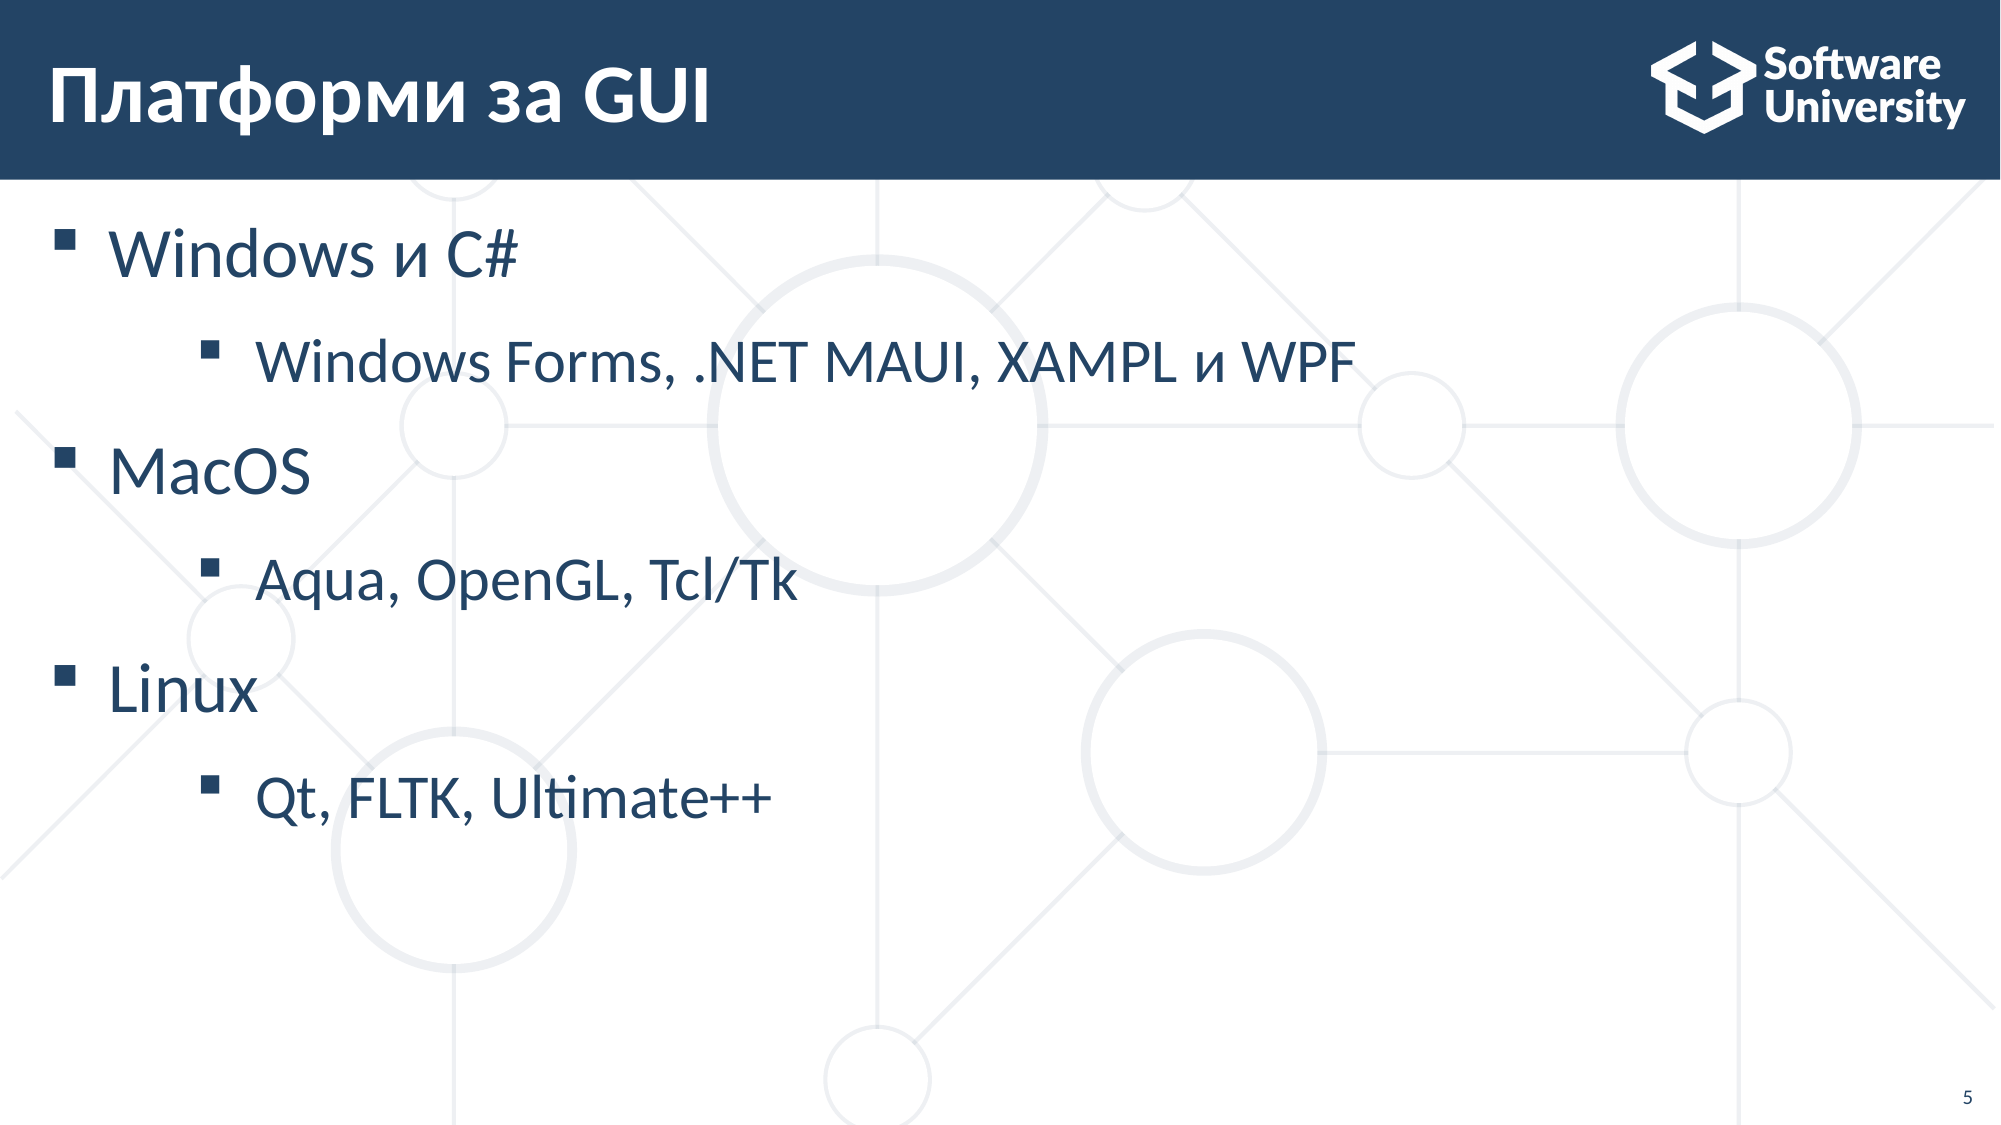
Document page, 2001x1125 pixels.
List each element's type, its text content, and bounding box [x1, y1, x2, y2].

picture [1651, 41, 1966, 134]
title Платформи за GUI [31, 16, 1625, 162]
slide_number 5 [1927, 1067, 1989, 1117]
list Windows и C# Windows Forms, .NET MAUI, XAMPL и WPF MacOS Aqua, OpenGL, Tcl/Tk Linux Qt, FLTK, Ultimate++ [31, 196, 1970, 1104]
